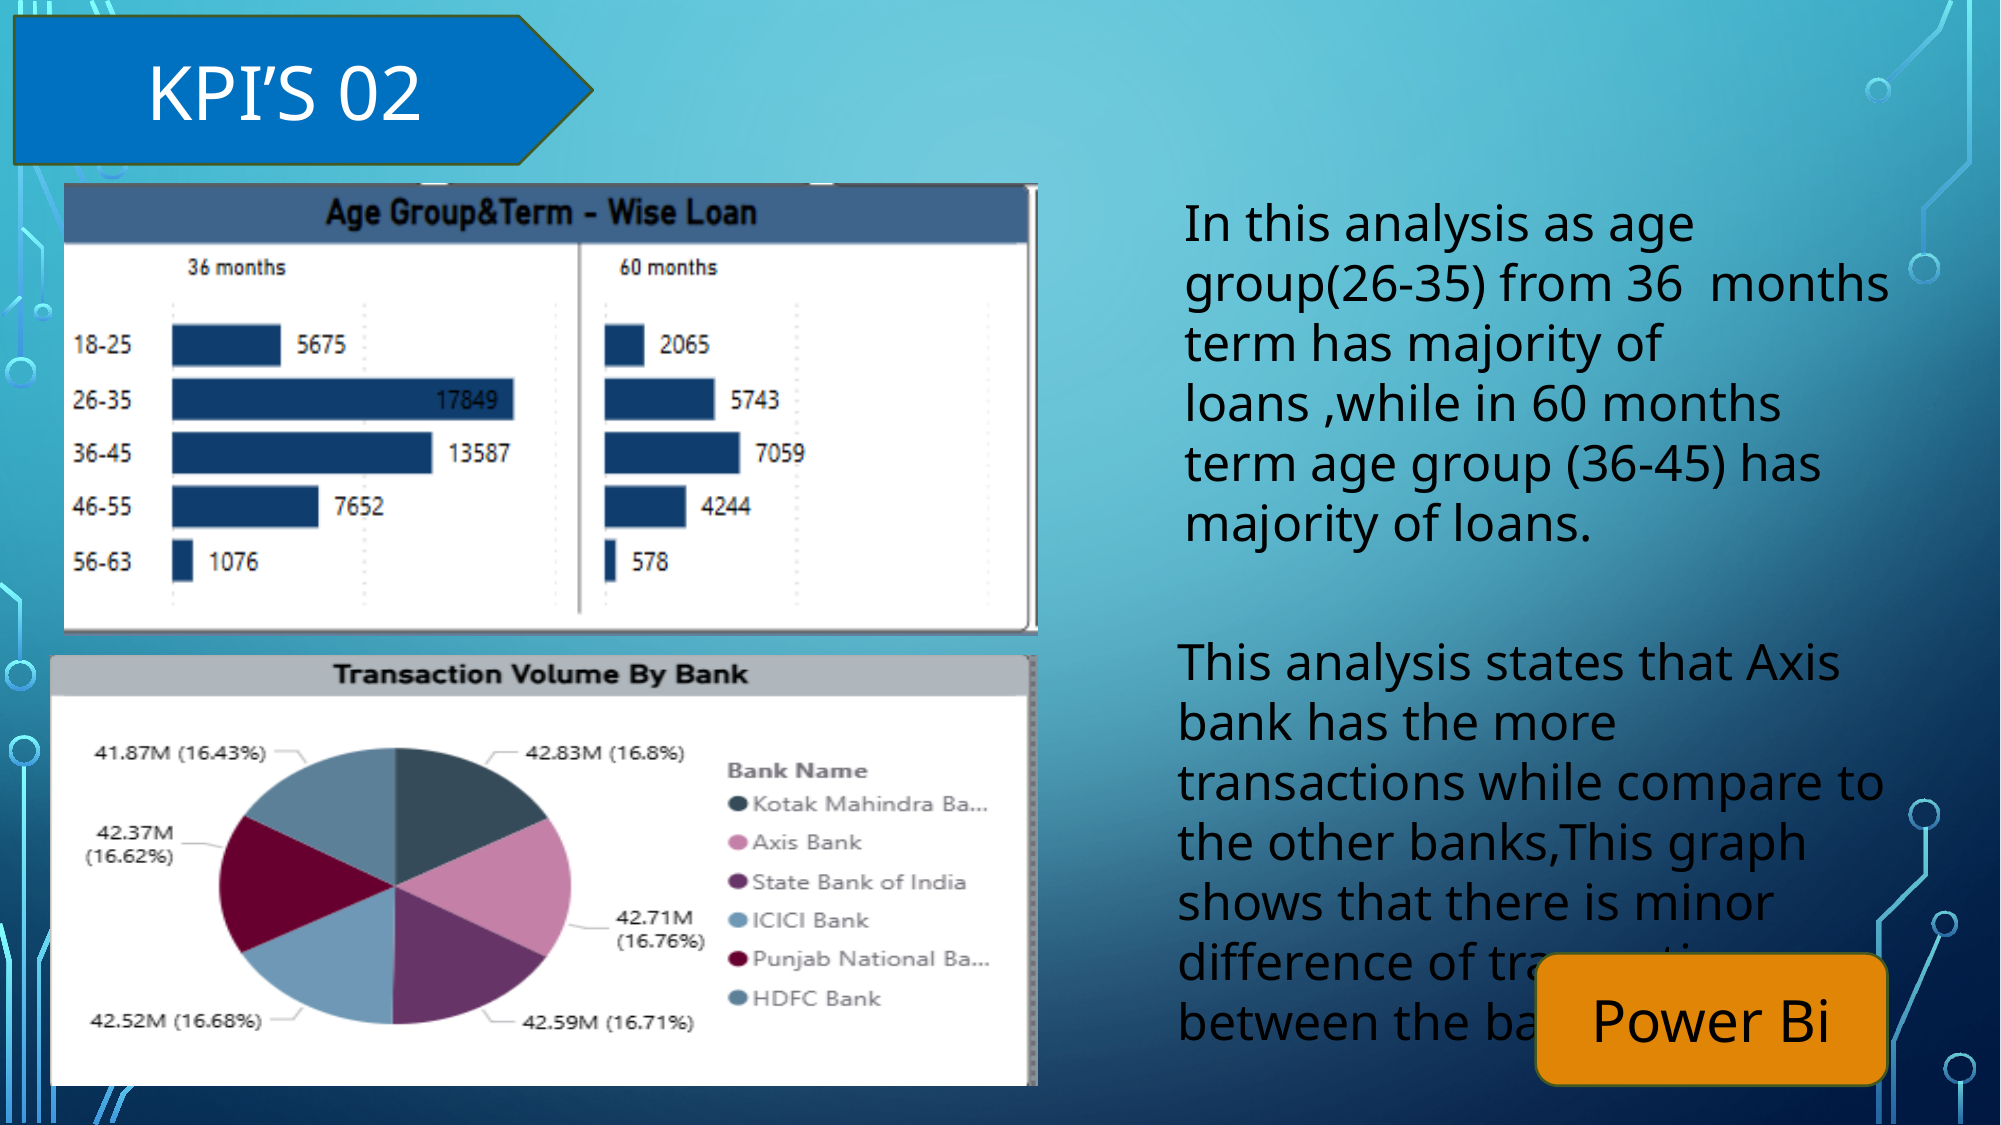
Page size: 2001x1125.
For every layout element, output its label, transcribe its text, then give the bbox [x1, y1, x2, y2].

text_box In this analysis as age group(26-35) from 36 months term has majority of loans ,while in 60 months term age group (36-45) has majority of loans. [1169, 183, 1916, 559]
picture [49, 655, 1038, 1086]
picture [63, 183, 1038, 636]
text_box Power Bi [1534, 952, 1889, 1088]
text_box KPI’S 02 [12, 14, 594, 166]
text_box This analysis states that Axis bank has the more transactions while compare to the other banks,This graph shows that there is minor difference of transaction between the banks. [1162, 622, 1909, 1058]
